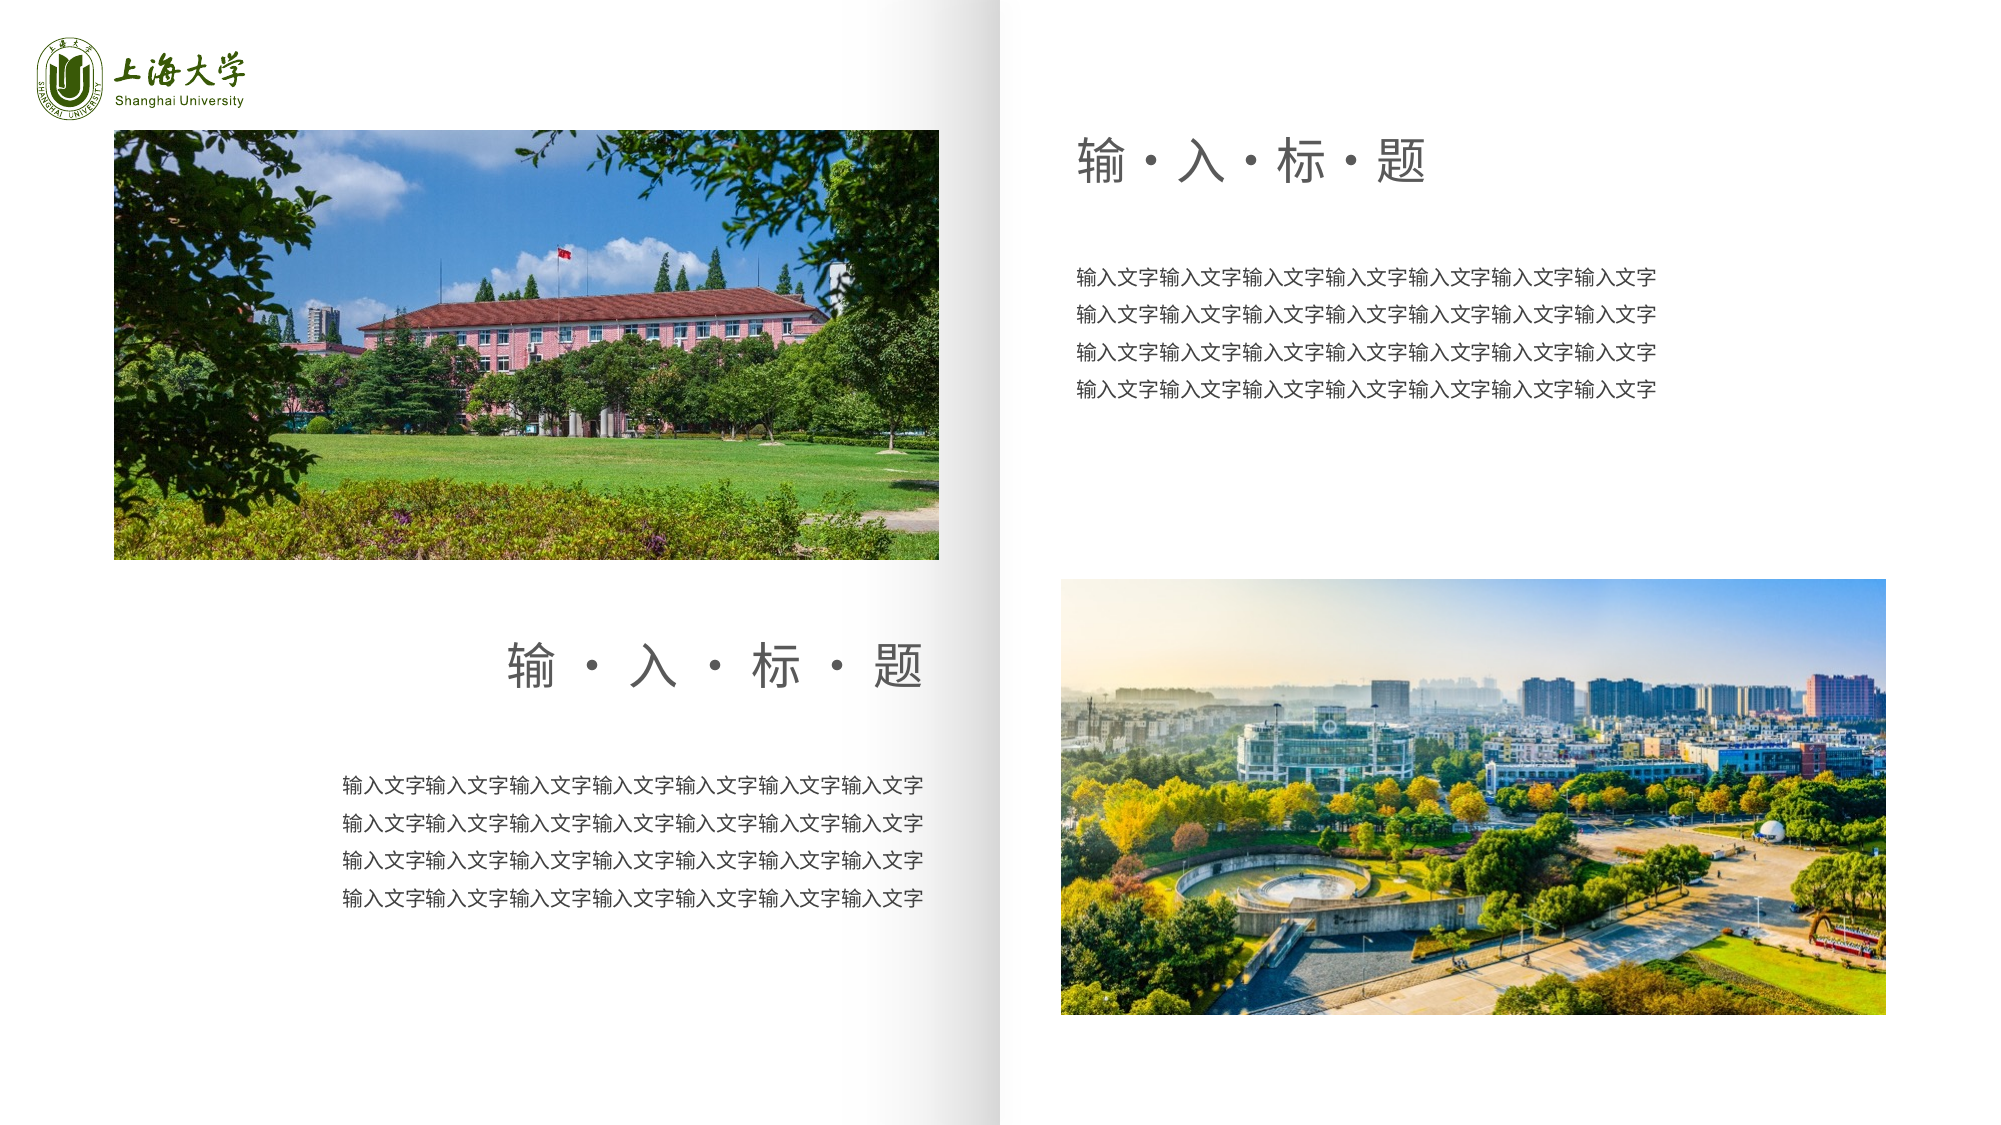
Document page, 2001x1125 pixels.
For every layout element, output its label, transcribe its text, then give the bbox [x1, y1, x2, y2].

text_box 输 • 入 • 标 • 题 [299, 627, 939, 702]
text_box [0, 0, 1001, 1125]
text_box 输入文字输入文字输入文字输入文字输入文字输入文字输入文字 输入文字输入文字输入文字输入文字输入文字输入文字输入文字 输入文字输入文字输入文字输入文字输入文字输入文字输入文字 输入文字输入文字输入文字输入文字输入文字输入文字输入文字 [1061, 244, 1800, 447]
picture [114, 130, 939, 560]
text_box 输入文字输入文字输入文字输入文字输入文字输入文字输入文字 输入文字输入文字输入文字输入文字输入文字输入文字输入文字 输入文字输入文字输入文字输入文字输入文字输入文字输入文字 输入文字输入文字输入文字输入文字输入文字输入文字输入文字 [200, 753, 939, 956]
picture [1061, 578, 1886, 1015]
text_box 输•入•标•题 [1061, 122, 1525, 198]
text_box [36, 37, 246, 121]
